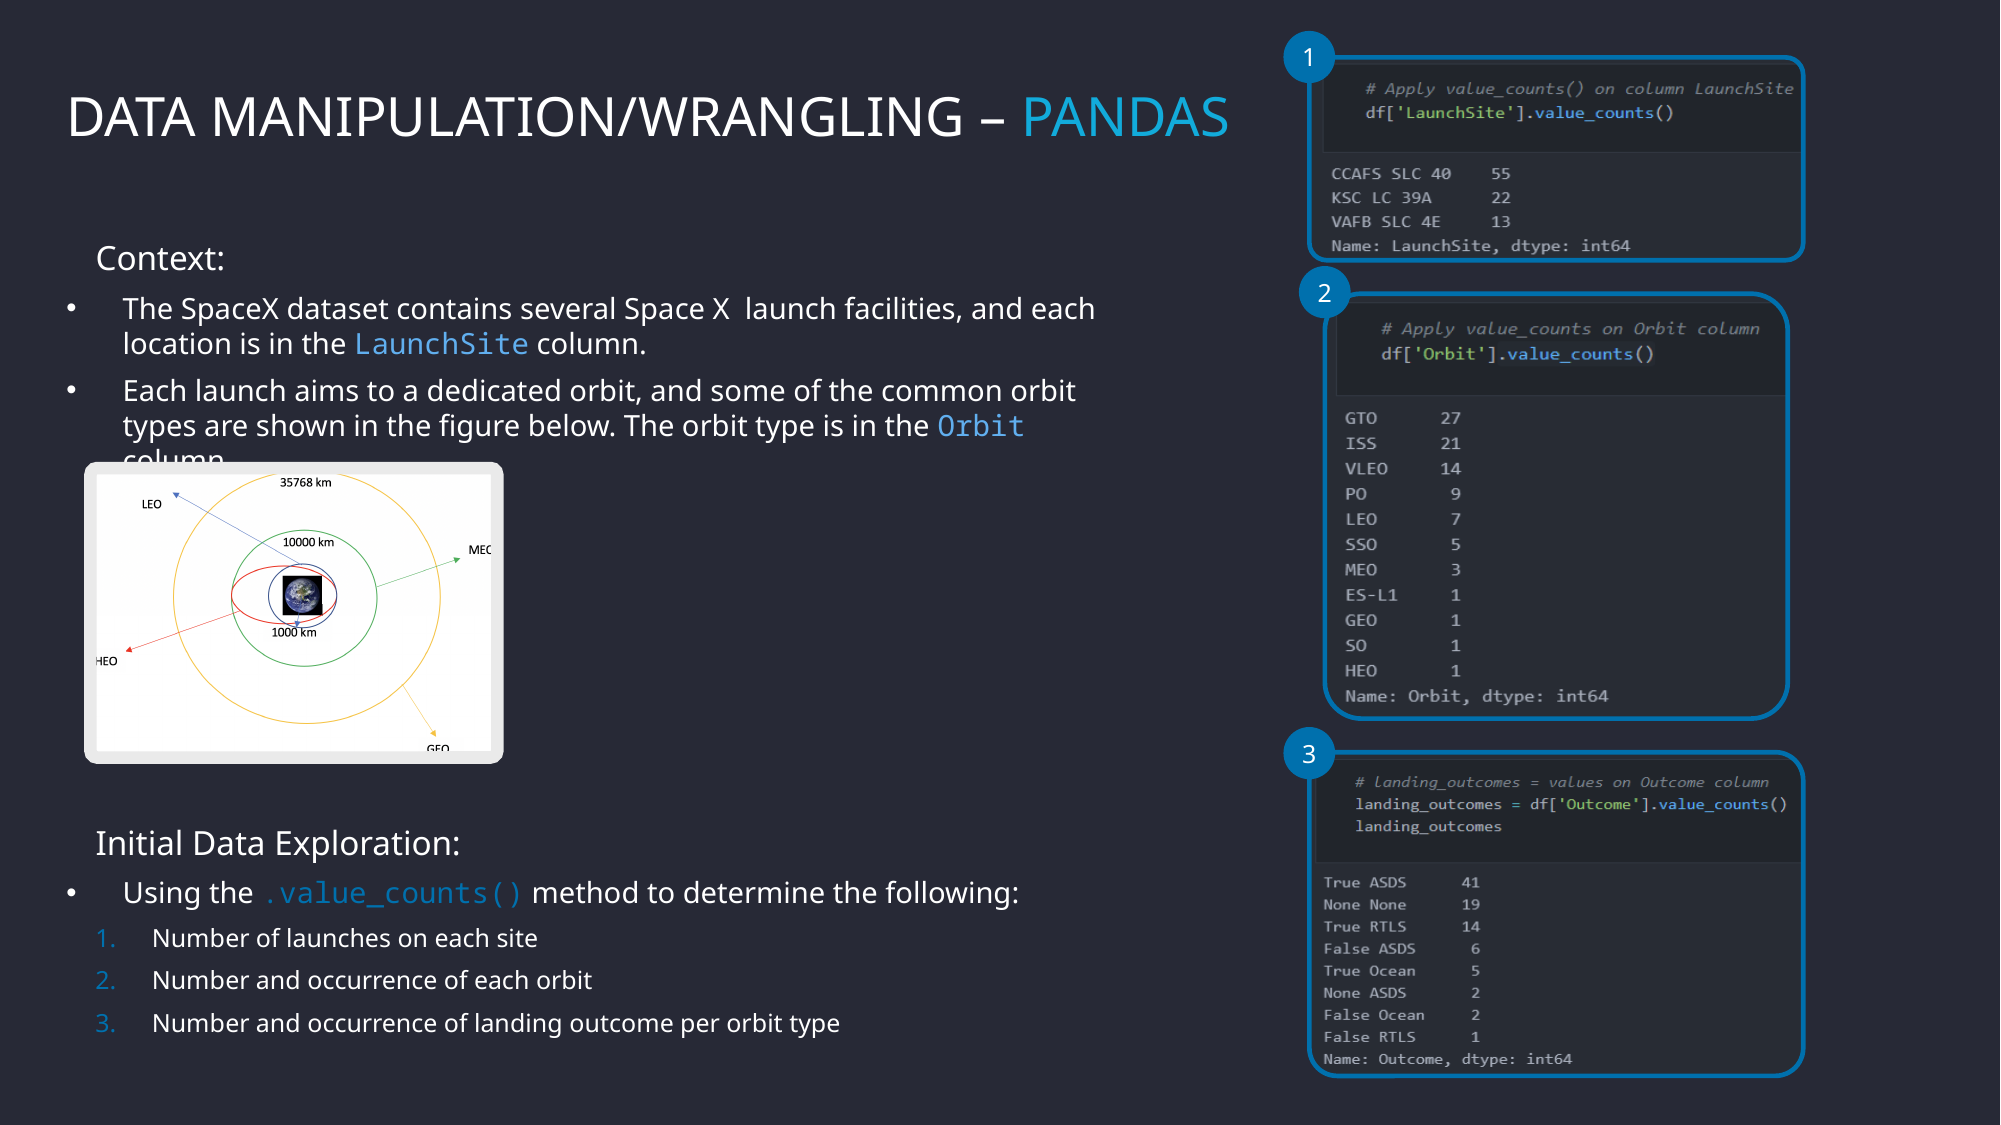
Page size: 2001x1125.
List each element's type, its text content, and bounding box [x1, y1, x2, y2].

text_box 2 [1297, 265, 1352, 320]
picture [1309, 57, 1804, 261]
title DATA MANIPULATION/WRANGLING – PANDAS [66, 30, 1307, 149]
list Context: The SpaceX dataset contains several Space X launch facilities, and each location is in the LaunchSite column. Each launch aims to a dedicated orbit, and some of the common orbit types are shown in the figure below. The orbit type is in the Orbit column. Initial Data Exploration: Using the .value_counts() method to determine the following: Number of launches on each site Number and occurrence of each orbit Number and occurrence of landing outcome per orbit type [66, 237, 1107, 528]
picture [1309, 752, 1804, 1076]
text_box 3 [1282, 725, 1337, 781]
text_box 1 [1282, 29, 1337, 85]
title DATA MANIPULATION/WRANGLING – PANDAS [1317, 30, 1863, 149]
picture [1324, 293, 1788, 719]
picture [90, 467, 498, 758]
